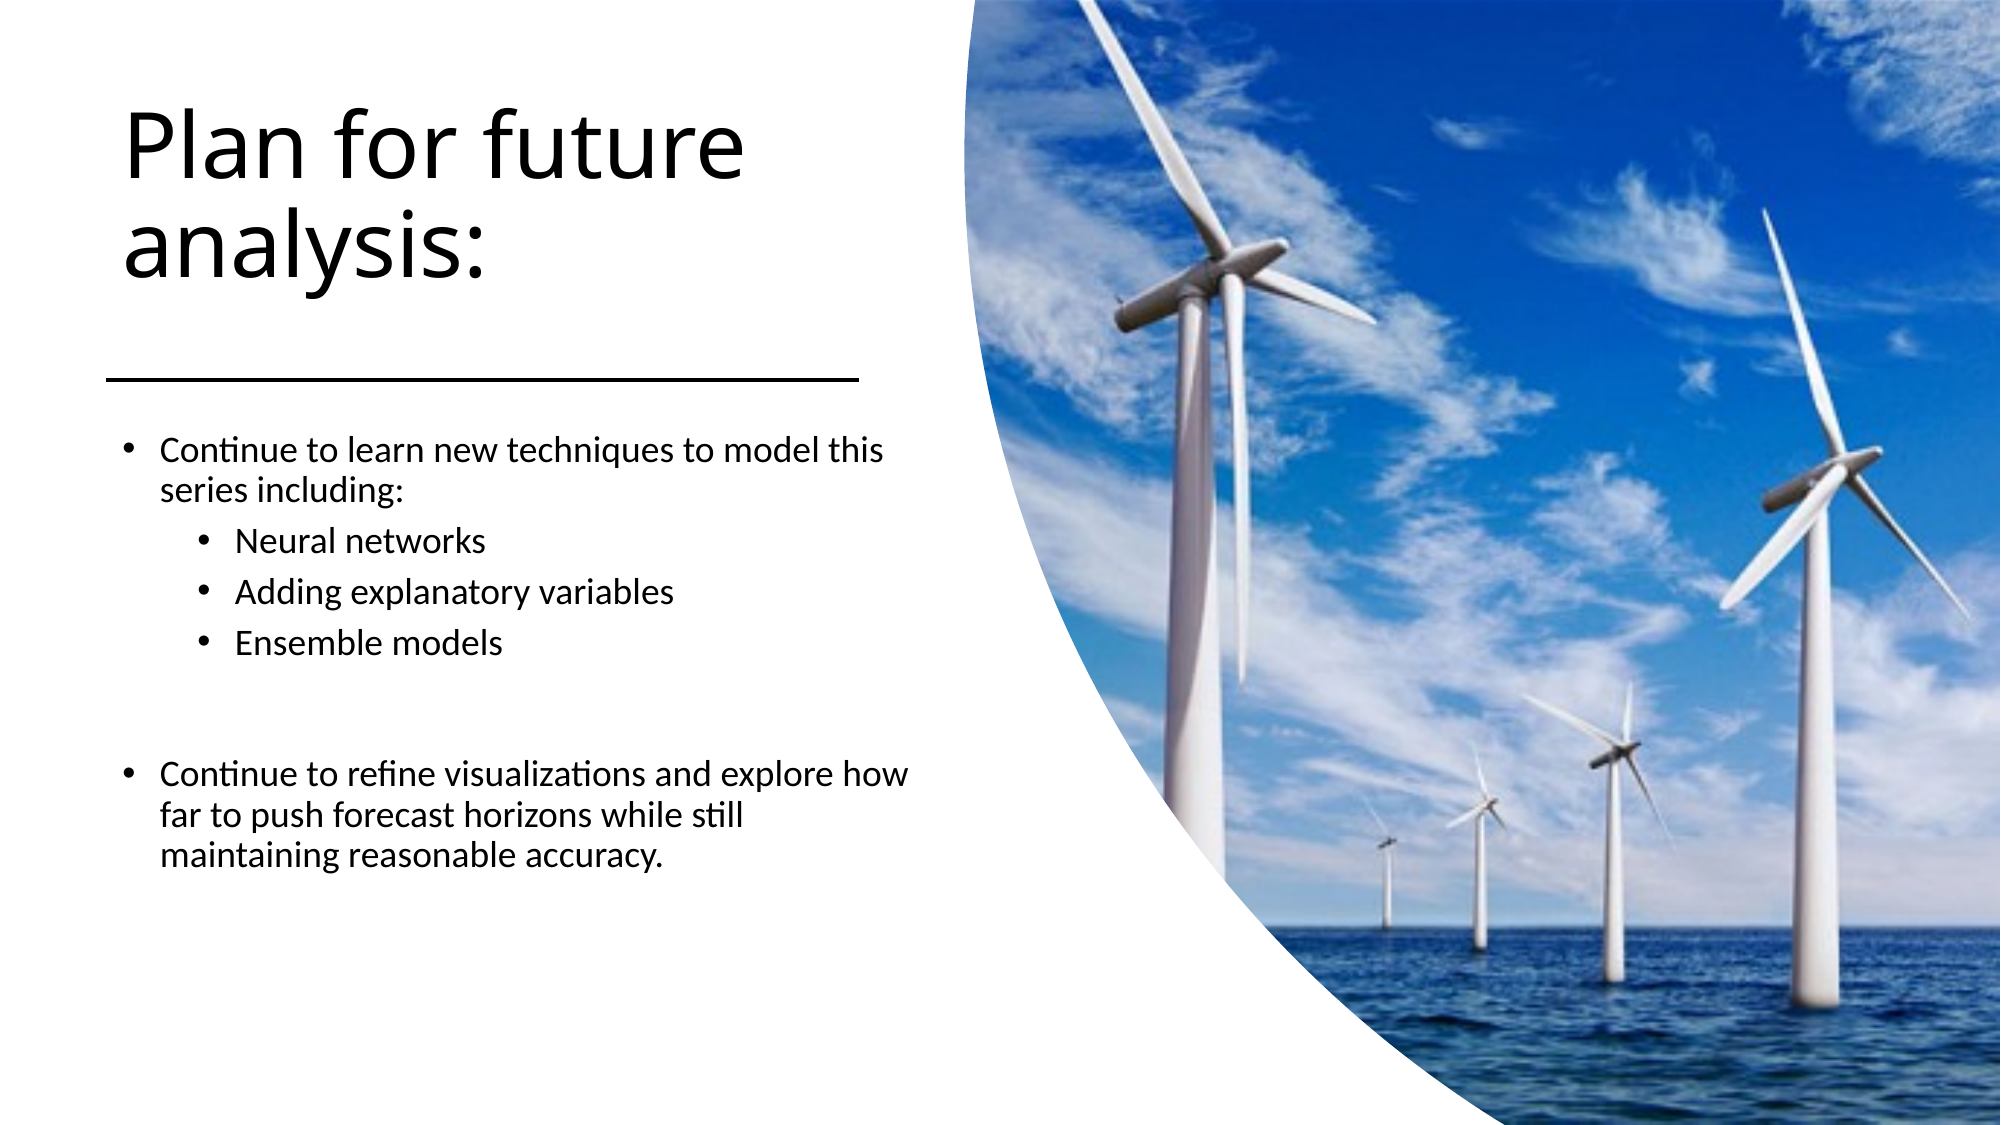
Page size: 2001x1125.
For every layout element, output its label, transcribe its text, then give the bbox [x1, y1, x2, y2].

picture [964, 0, 2000, 1125]
list Continue to learn new techniques to model this series including: Neural networks Adding explanatory variables Ensemble models Continue to refine visualizations and explore how far to push forecast horizons while still maintaining reasonable accuracy. [107, 422, 948, 991]
title Plan for future analysis: [107, 59, 948, 338]
